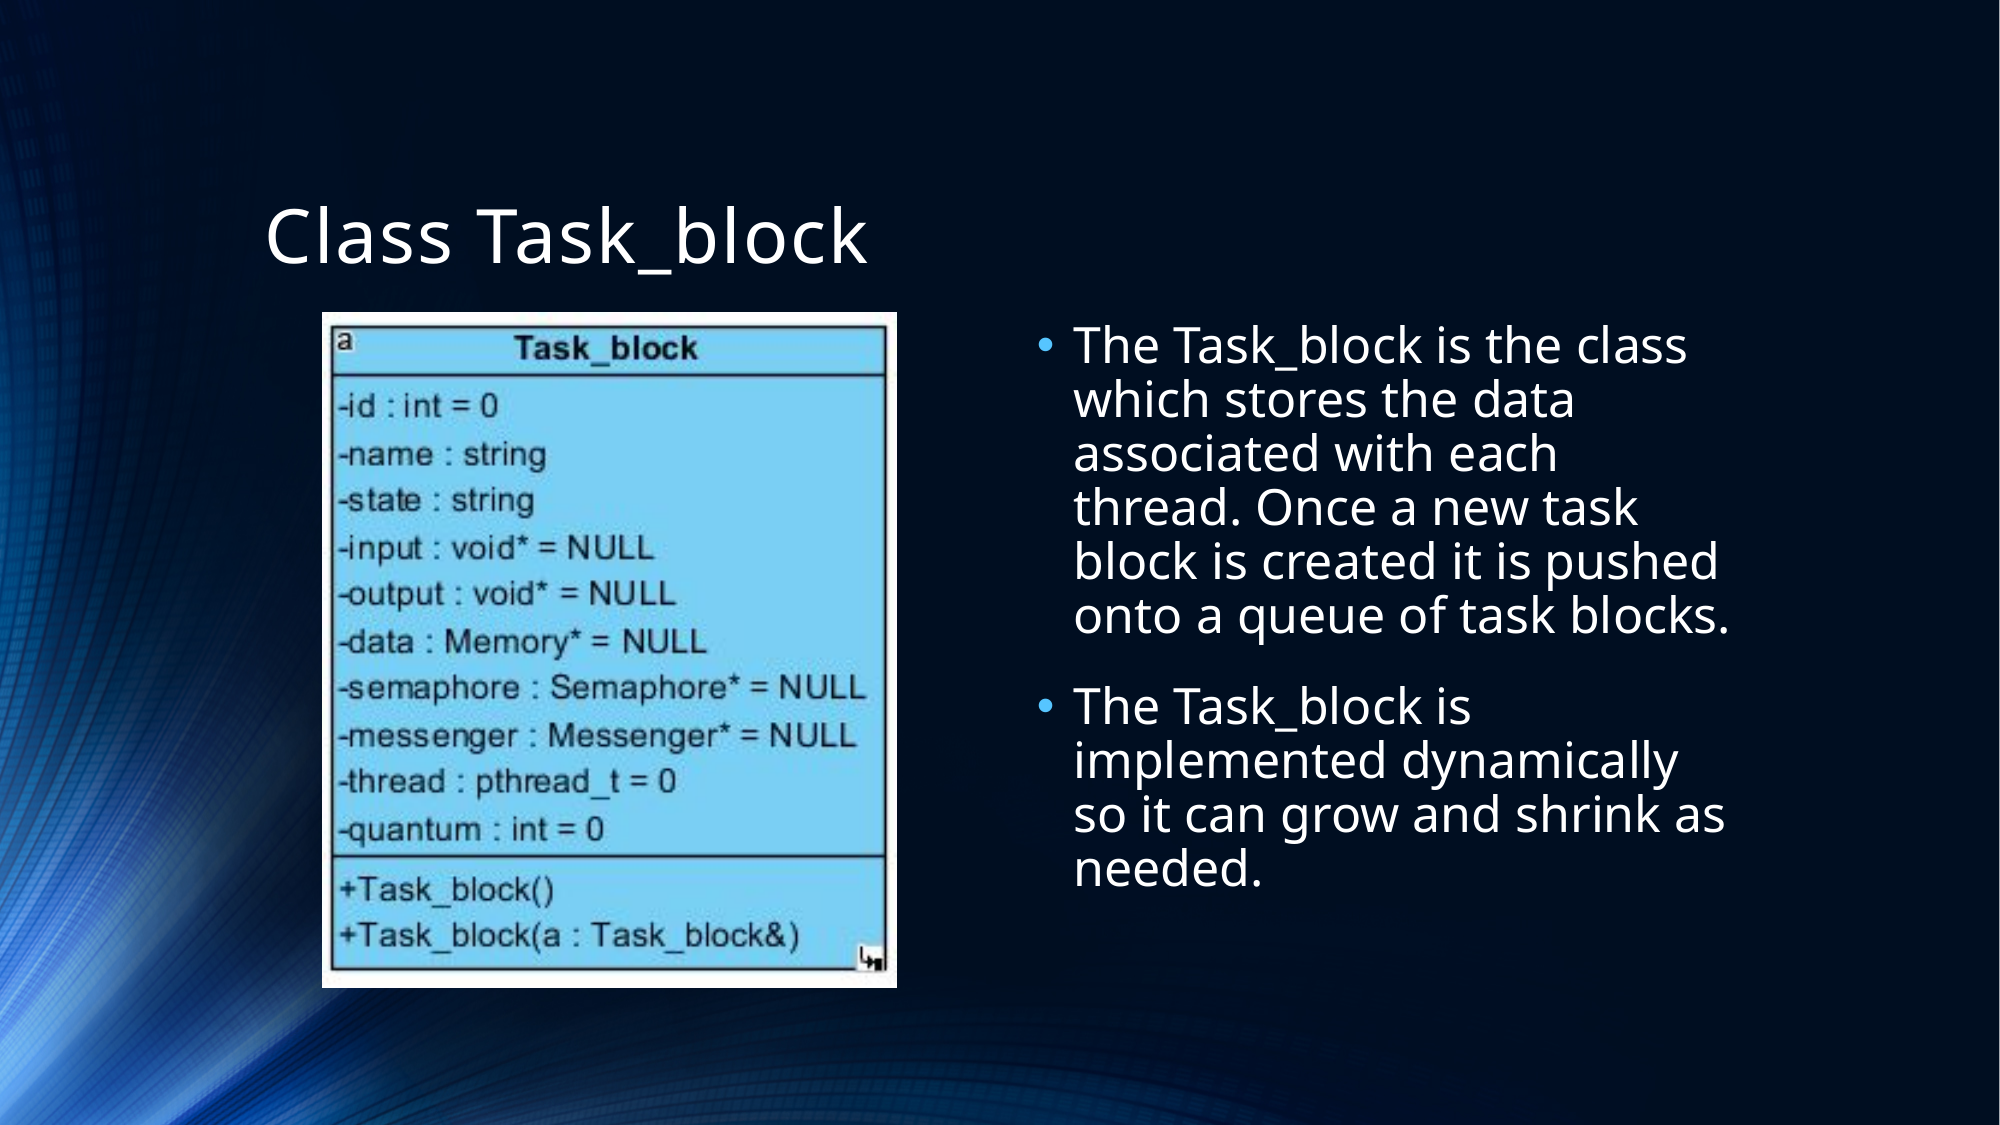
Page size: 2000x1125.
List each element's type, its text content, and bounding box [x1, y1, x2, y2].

title Class Task_block [249, 62, 1750, 288]
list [322, 312, 897, 988]
list The Task_block is the class which stores the data associated with each thread. Once a new task block is created it is pushed onto a queue of task blocks. The Task_block is implemented dynamically so it can grow and shrink as needed. [1021, 312, 1747, 988]
picture [0, 0, 2000, 1125]
